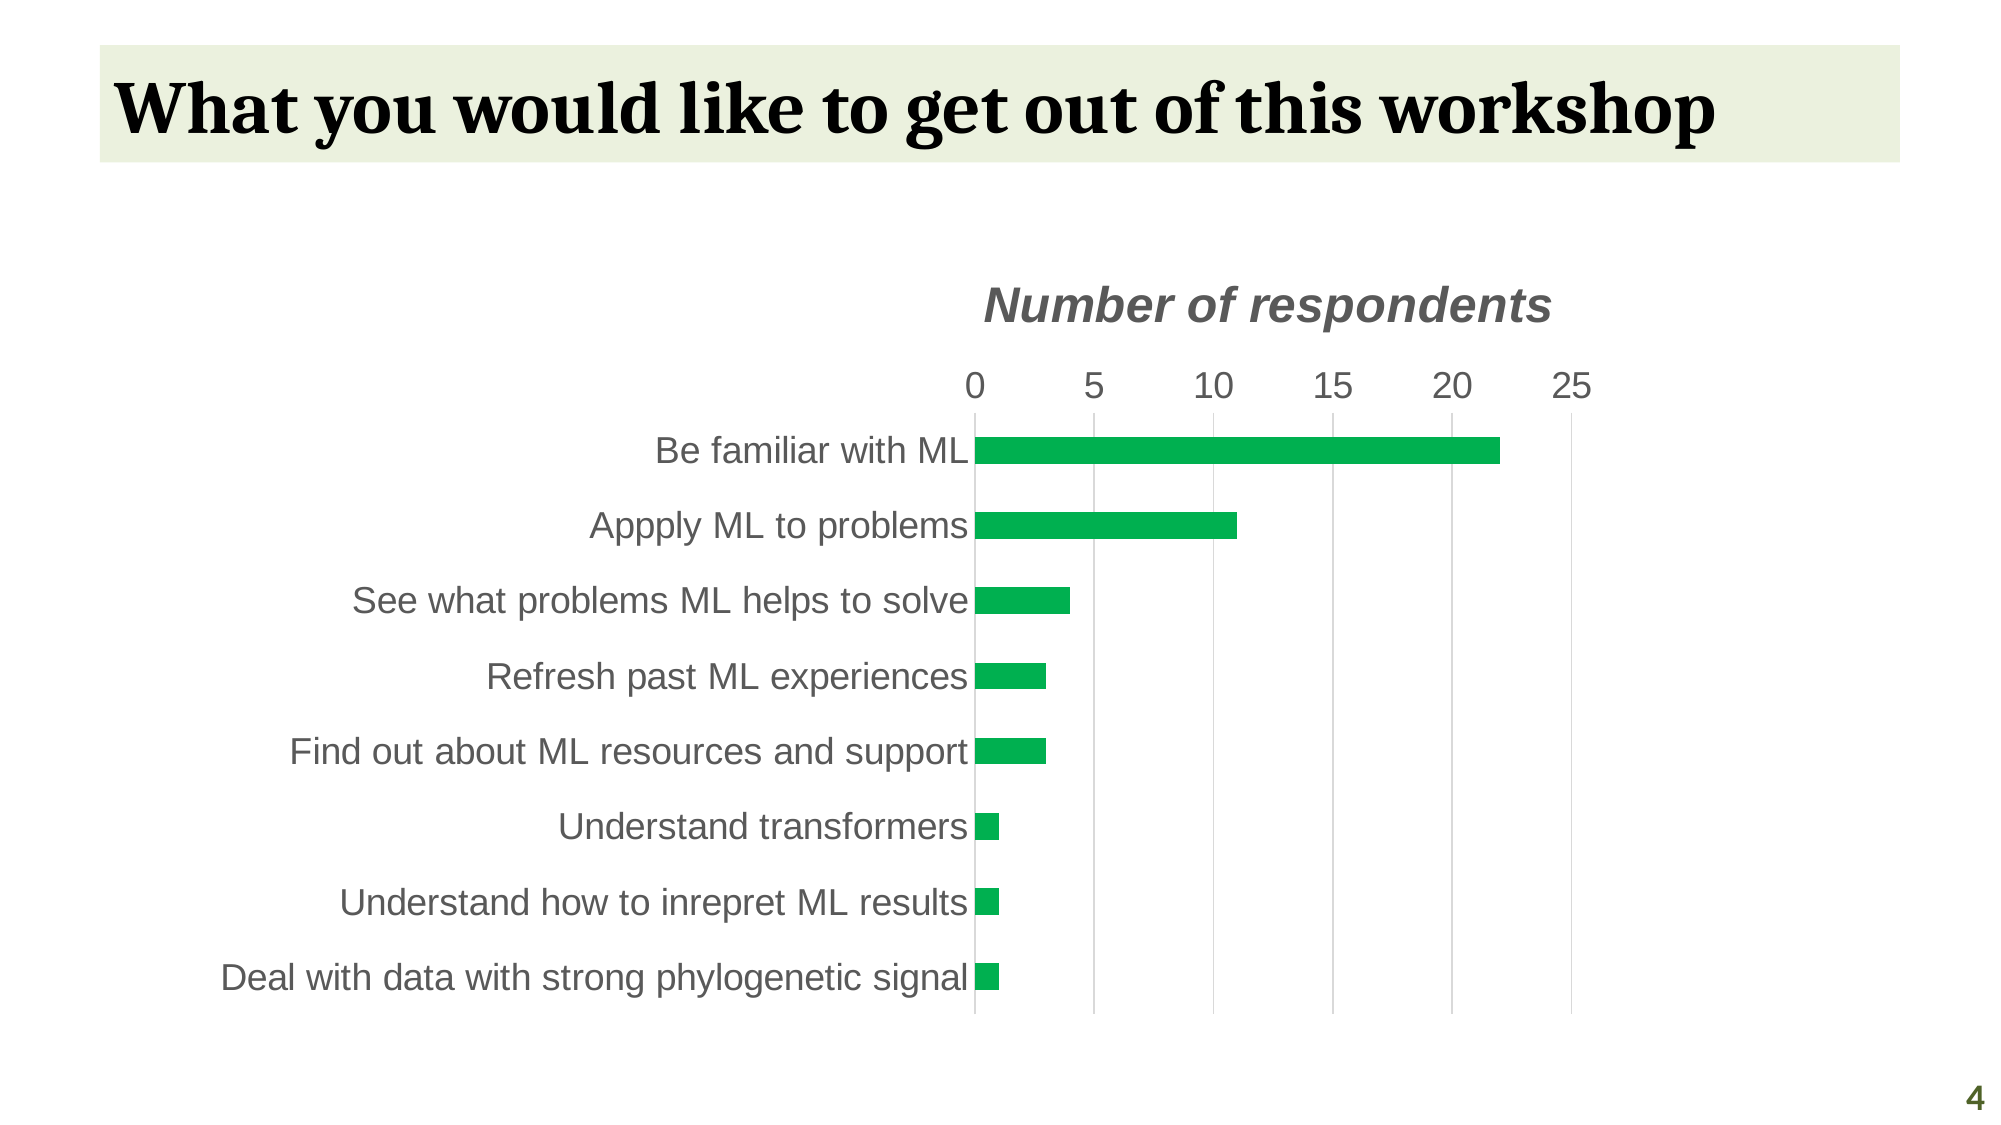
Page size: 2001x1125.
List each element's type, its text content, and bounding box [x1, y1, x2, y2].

chart [162, 237, 1626, 1038]
title What you would like to get out of this workshop [99, 44, 1901, 163]
slide_number 4 [1899, 1065, 2000, 1125]
